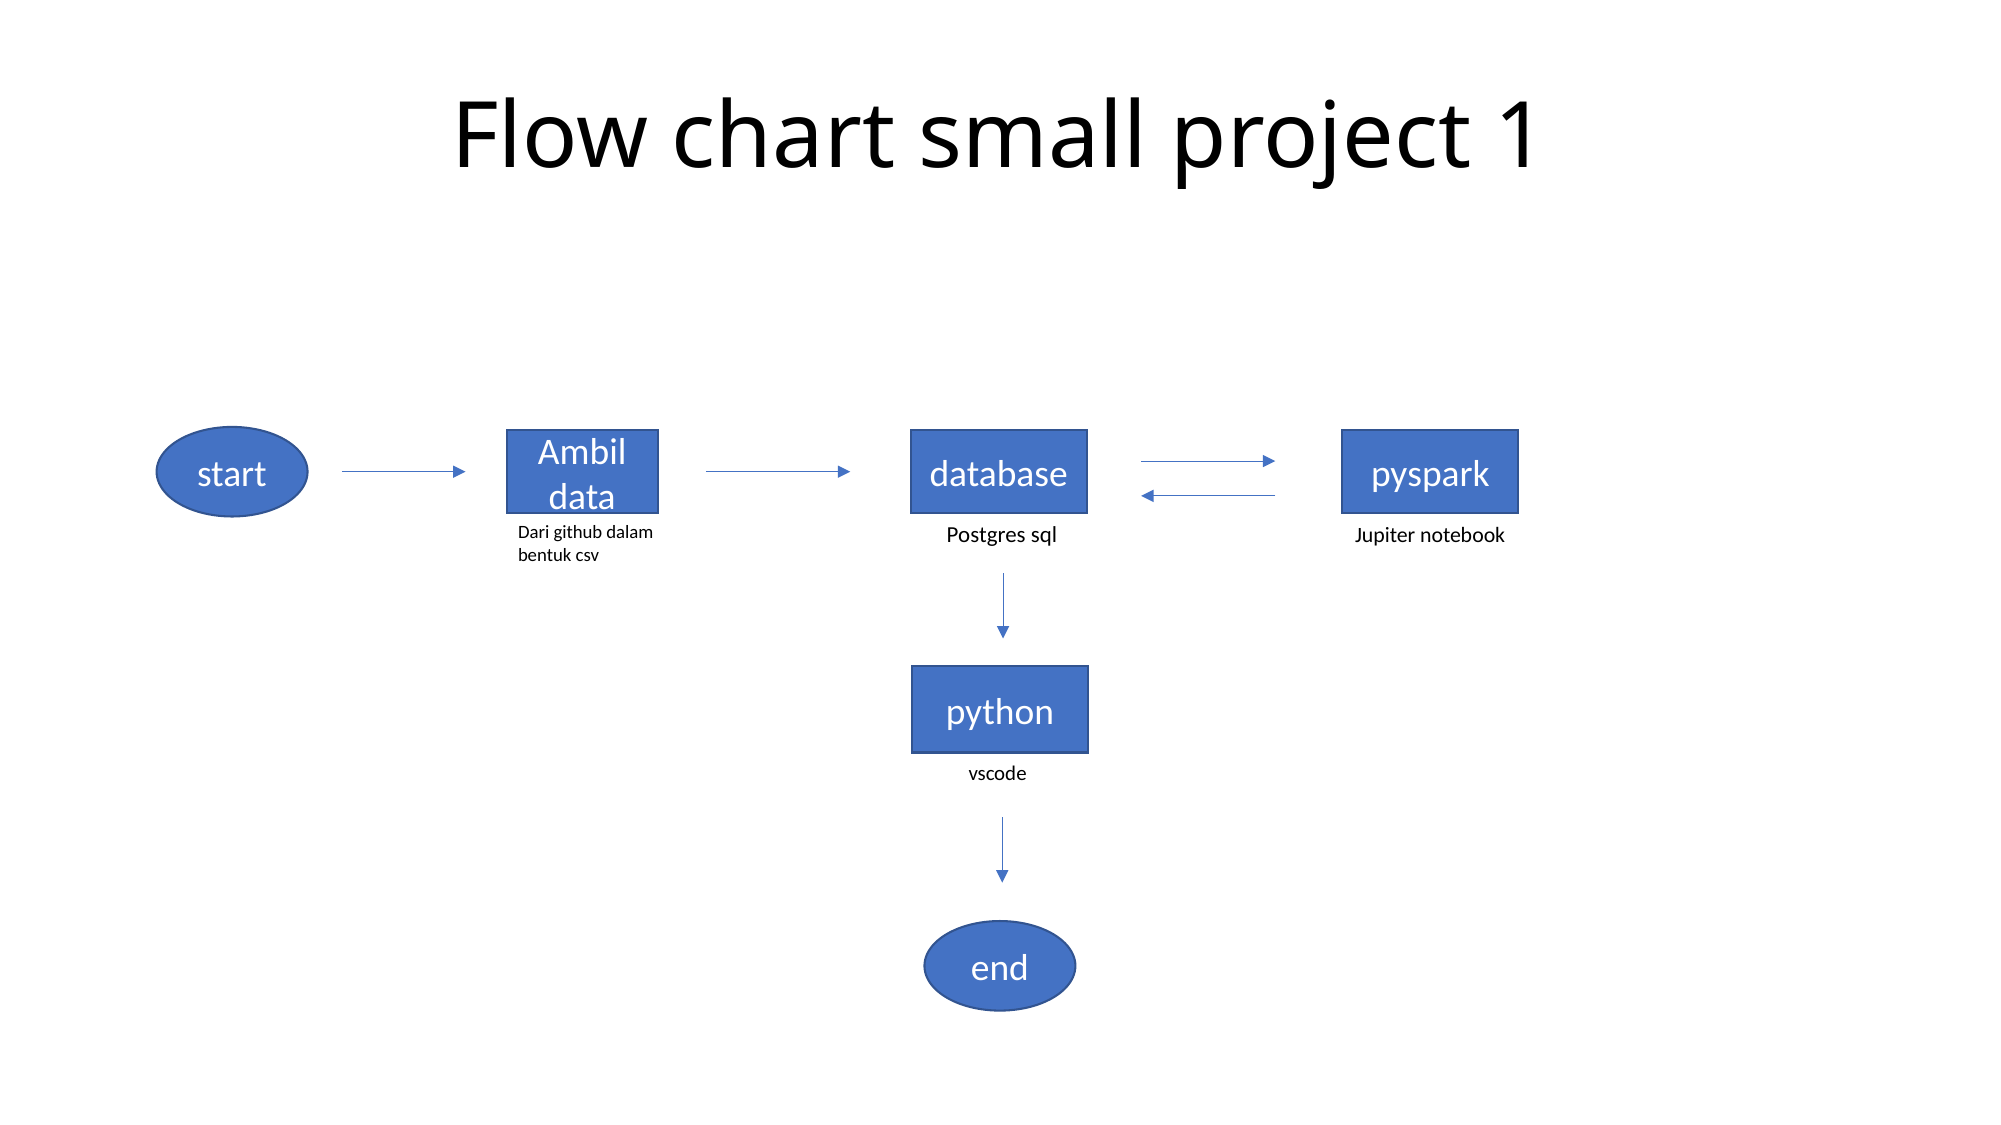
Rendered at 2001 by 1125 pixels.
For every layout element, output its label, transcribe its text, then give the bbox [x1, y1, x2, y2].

text_box Dari github dalam bentuk csv [503, 512, 670, 573]
text_box python [911, 665, 1089, 754]
text_box Ambil data [506, 429, 659, 512]
text_box pyspark [1341, 429, 1519, 513]
text_box start [155, 425, 309, 518]
text_box Jupiter notebook [1340, 513, 1521, 554]
text_box database [910, 429, 1088, 514]
text_box vscode [953, 752, 1053, 793]
text_box Postgres sql [931, 512, 1075, 555]
text_box end [923, 919, 1077, 1012]
title Flow chart small project 1 [137, 59, 1863, 216]
